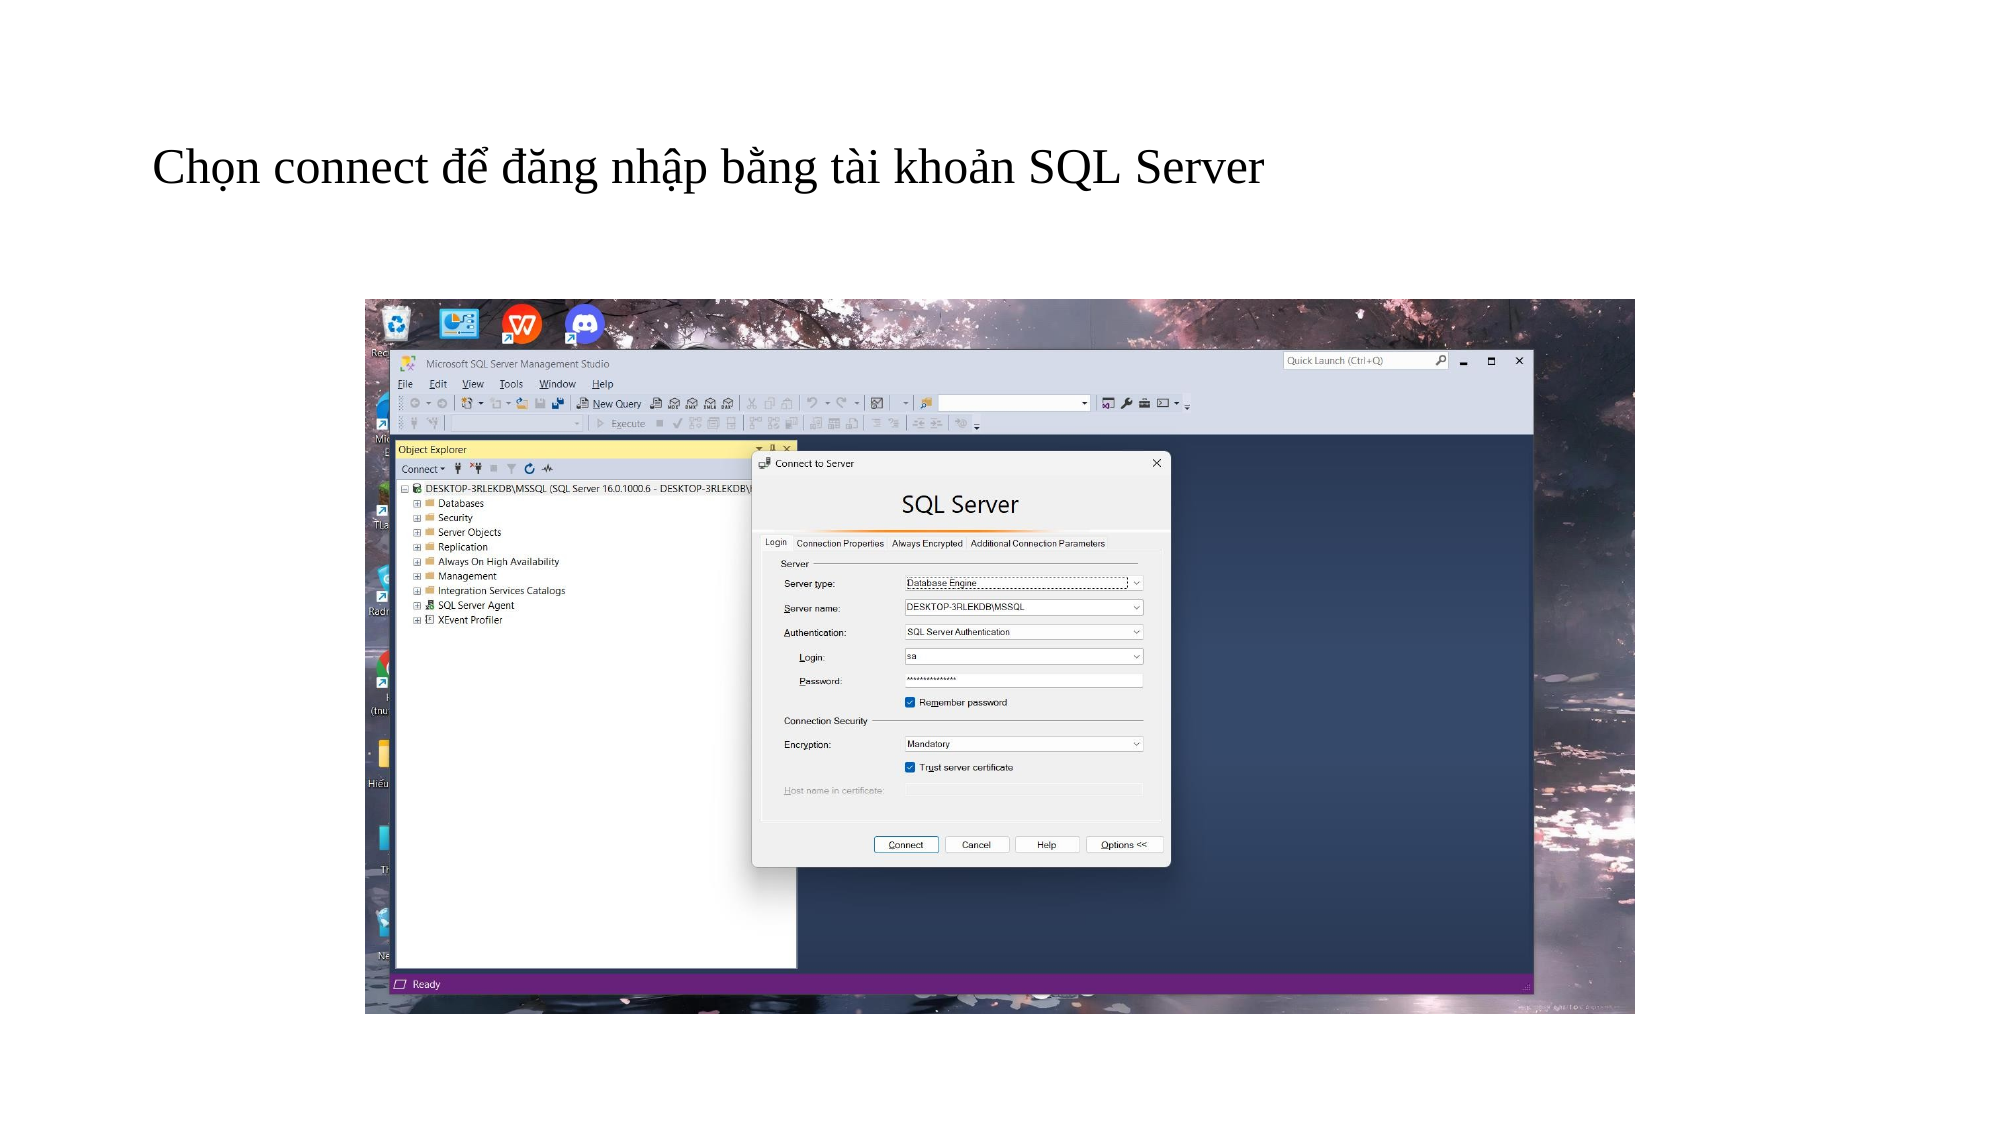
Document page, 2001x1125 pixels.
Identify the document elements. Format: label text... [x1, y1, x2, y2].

picture [364, 299, 1635, 1014]
title Chọn connect để đăng nhập bằng tài khoản SQL Server [150, 69, 1850, 322]
